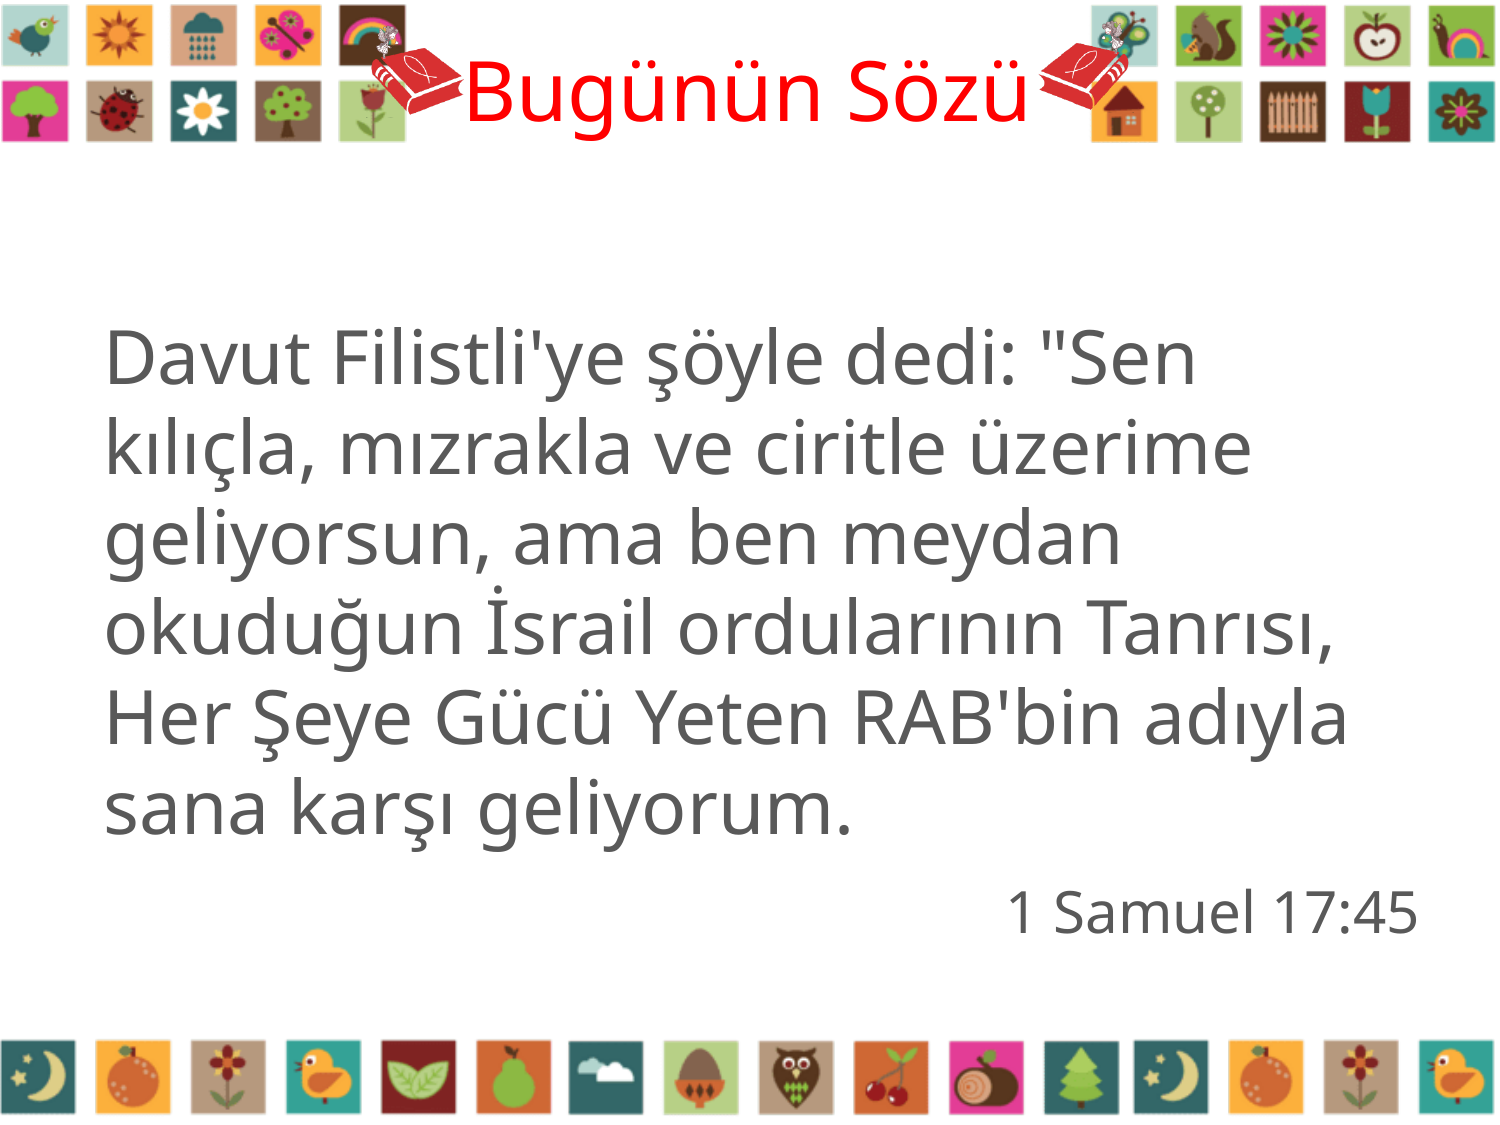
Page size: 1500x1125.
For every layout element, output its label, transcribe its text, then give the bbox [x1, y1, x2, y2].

text_box Bugünün Sözü [425, 30, 1078, 146]
text_box 1 Samuel 17:45 [803, 868, 1435, 953]
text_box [0, 1028, 1500, 1118]
picture [0, 3, 496, 150]
text_box Davut Filistli'ye şöyle dedi: "Sen kılıçla, mızrakla ve ciritle üzerime geliyorsun, ama ben meydan okuduğun İsrail ordularının Tanrısı, Her Şeye Gücü Yeten RAB'bin adıyla sana karşı geliyorum. [88, 302, 1436, 948]
picture [1007, 3, 1500, 150]
